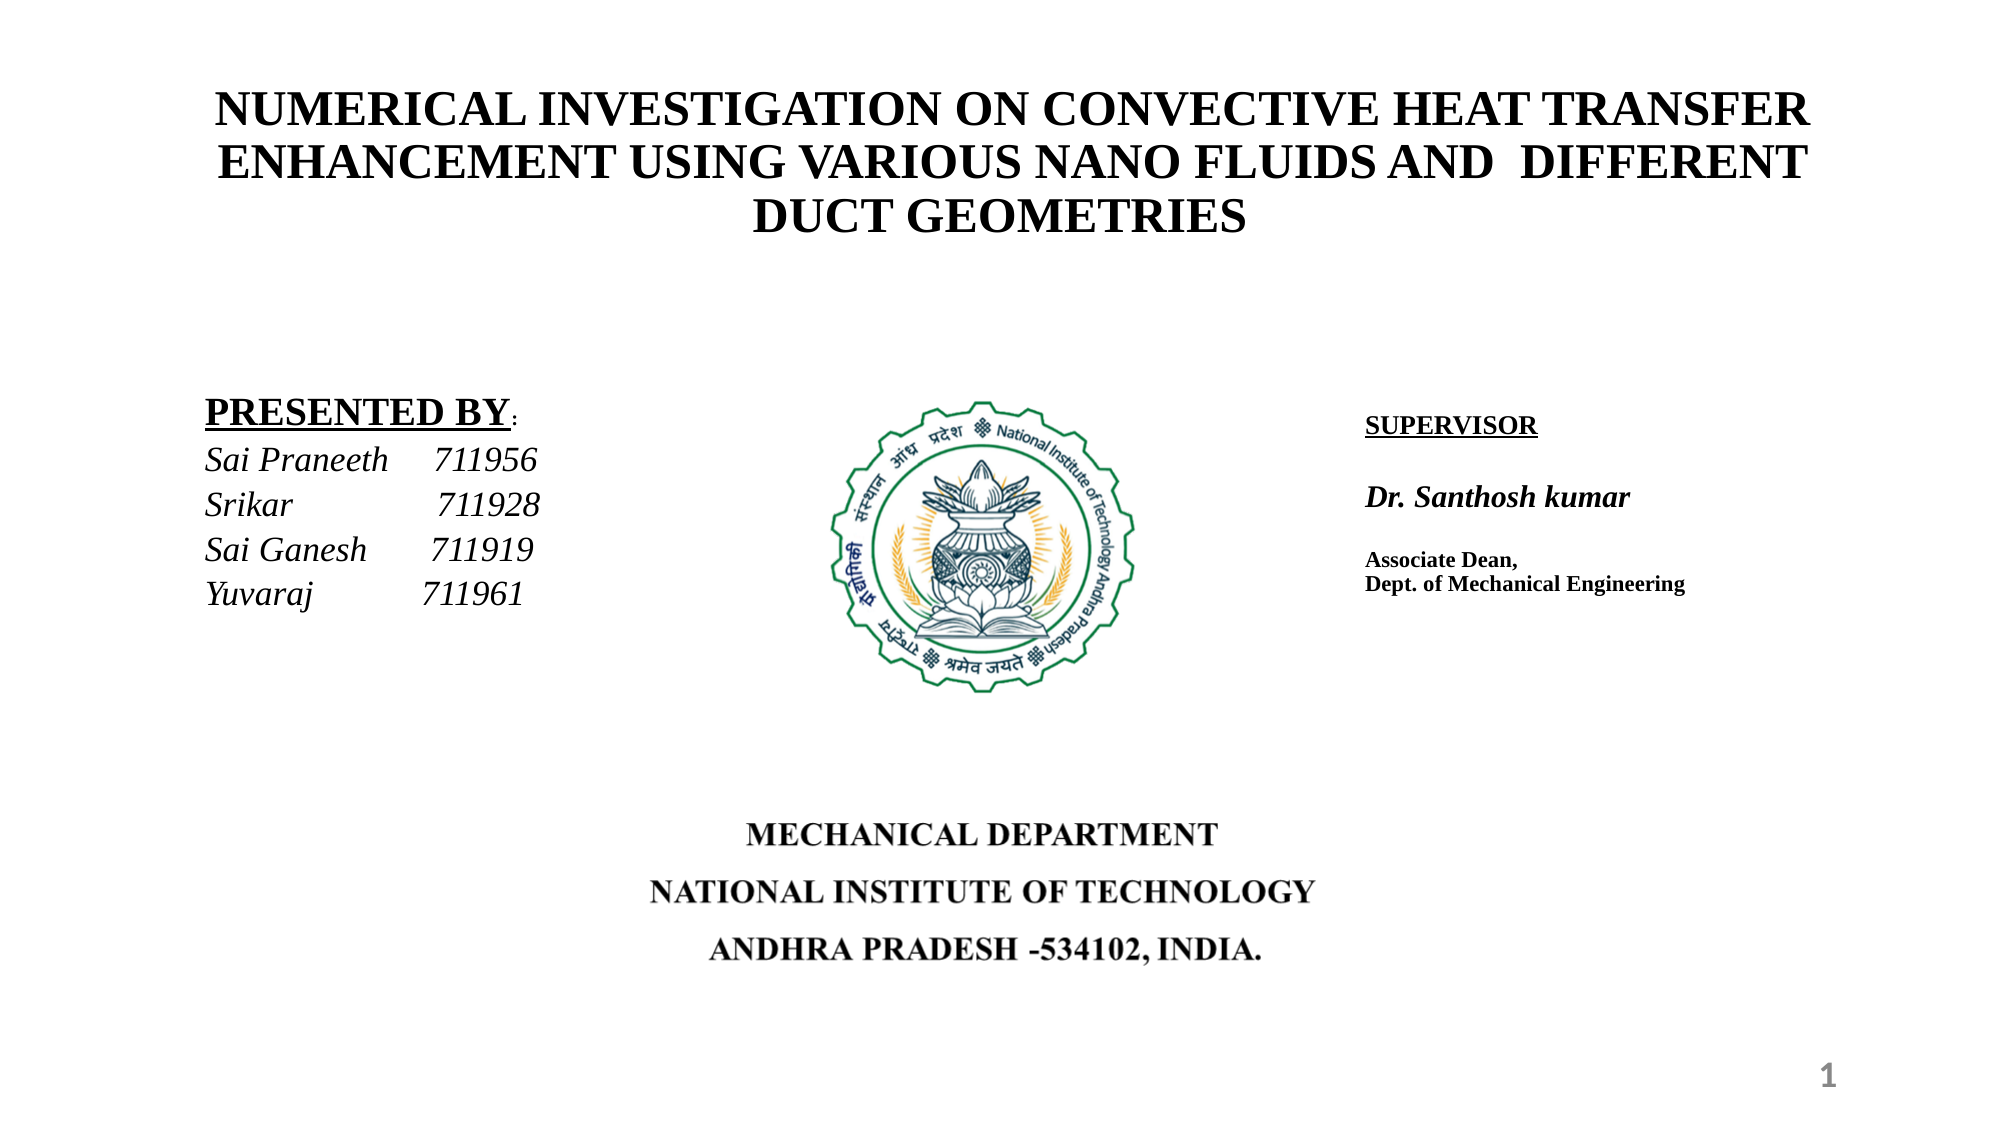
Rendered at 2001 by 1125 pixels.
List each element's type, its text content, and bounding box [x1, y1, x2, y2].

title NUMERICAL INVESTIGATION ON CONVECTIVE HEAT TRANSFER ENHANCEMENT USING VARIOUS NANO FLUIDS AND DIFFERENT DUCT GEOMETRIES [150, 53, 1875, 272]
picture [232, 803, 1733, 1067]
list PRESENTED BY: Sai Praneeth 711956 Srikar 711928 Sai Ganesh 711919 Yuvaraj 711961 [189, 383, 828, 621]
slide_number 1 [1412, 1042, 1853, 1103]
picture [827, 399, 1138, 695]
list SUPERVISOR Dr. Santhosh kumar Associate Dean, Dept. of Mechanical Engineering [1350, 399, 1927, 632]
